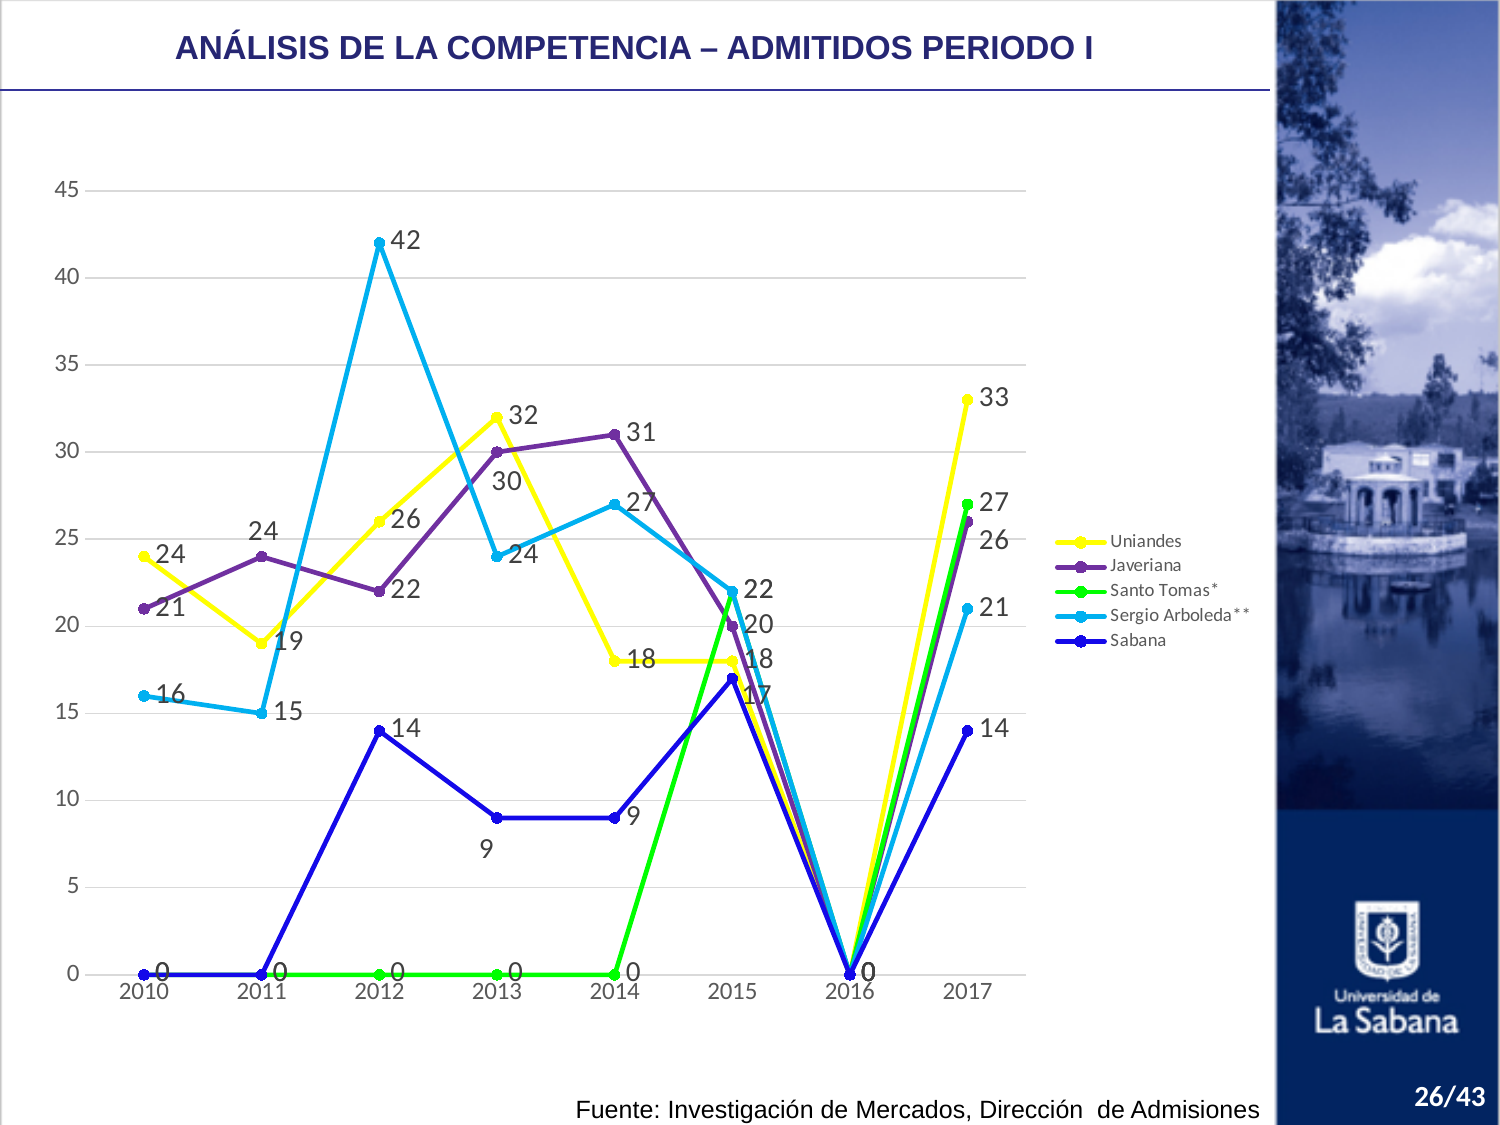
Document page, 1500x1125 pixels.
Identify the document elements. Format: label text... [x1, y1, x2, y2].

picture [1412, 1120, 1500, 1125]
chart [29, 160, 1270, 1024]
picture [0, 0, 1500, 1125]
text_box ANÁLISIS DE LA COMPETENCIA – ADMITIDOS PERIODO I [0, 19, 1310, 207]
text_box Fuente: Investigación de Mercados, Dirección de Admisiones [560, 1086, 1412, 1125]
text_box 26/43 [1399, 1070, 1500, 1120]
